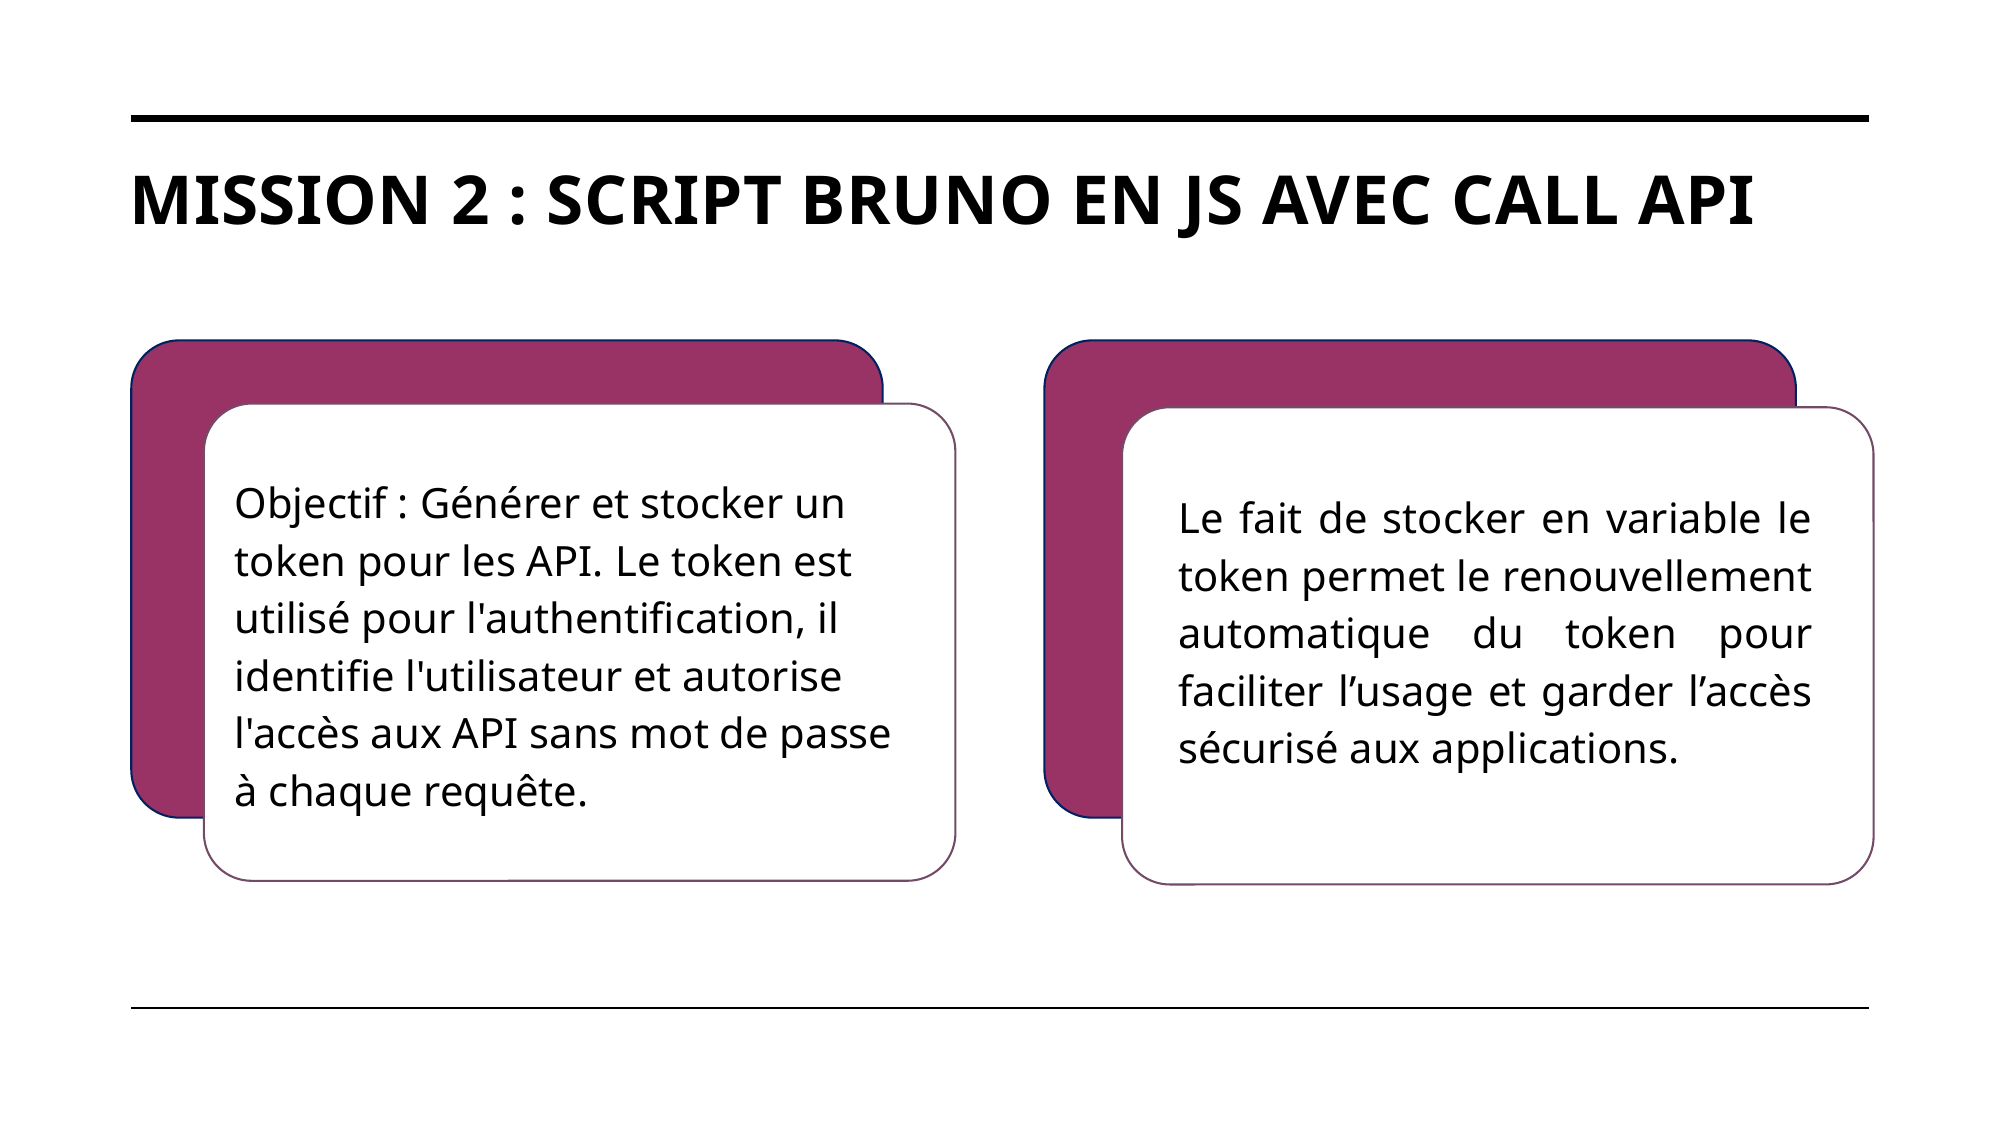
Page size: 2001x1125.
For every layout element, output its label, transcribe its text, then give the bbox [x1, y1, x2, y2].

text_box [130, 339, 884, 819]
text_box [1043, 339, 1797, 819]
title Mission 2 : Script bruno en js avec call API [114, 149, 1869, 365]
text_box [203, 403, 956, 881]
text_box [1122, 403, 1874, 885]
